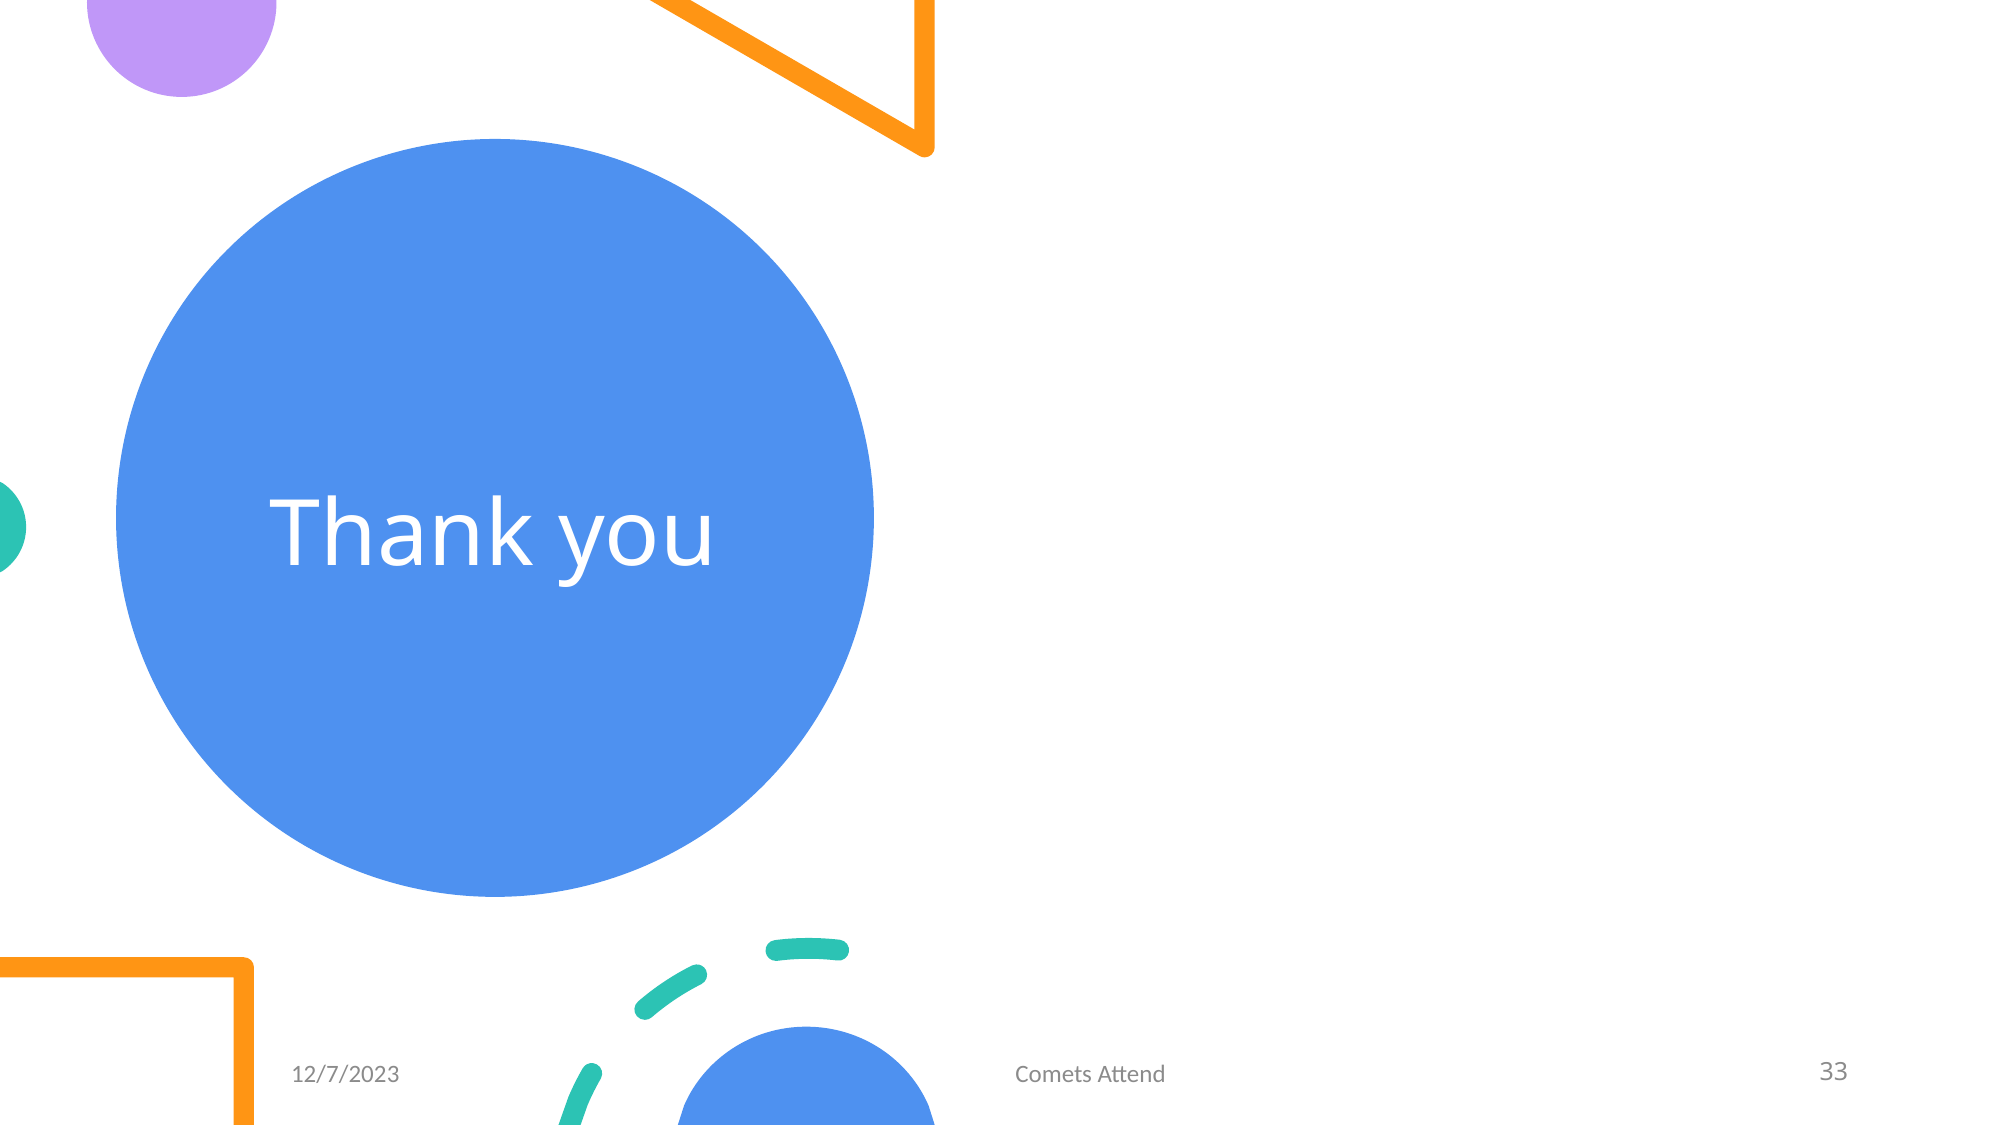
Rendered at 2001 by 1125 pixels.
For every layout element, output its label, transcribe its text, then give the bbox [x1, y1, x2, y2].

title Thank you [228, 202, 759, 870]
footer Comets Attend [1000, 1042, 1676, 1103]
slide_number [276, 1042, 530, 1103]
slide_number 33 [1723, 1042, 1863, 1103]
